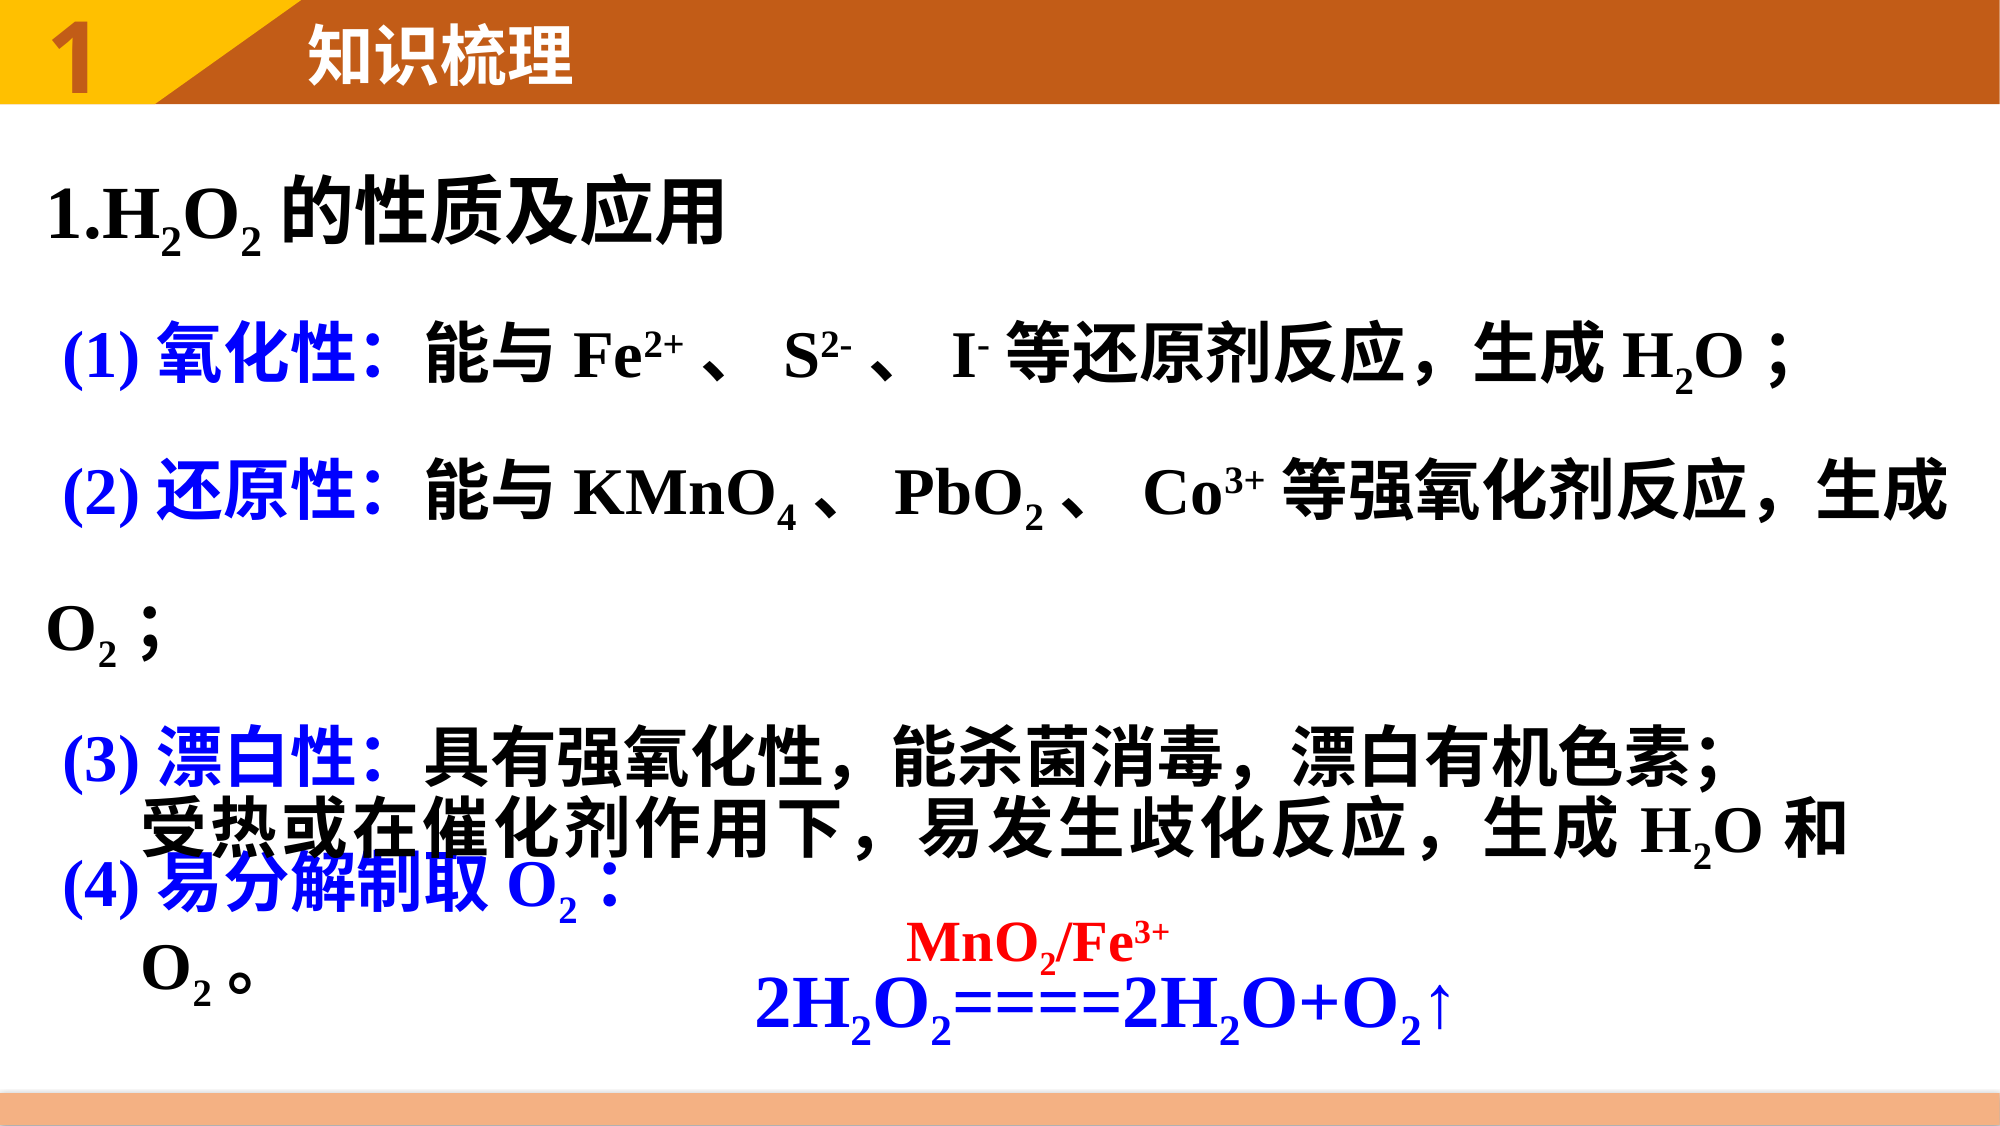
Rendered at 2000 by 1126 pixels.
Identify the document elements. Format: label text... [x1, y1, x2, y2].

text_box [0, 1092, 2000, 1126]
text_box MnO2/Fe3+ [892, 855, 1223, 990]
text_box 受热或在催化剂作用下，易发生歧化反应，生成H2O和O2。 [125, 733, 1882, 1022]
text_box 1.H2O2的性质及应用 (1)氧化性：能与Fe2+、S2-、I-等还原剂反应，生成H2O； (2)还原性：能与KMnO4、PbO2、Co3+等强氧化剂反应，生成O2； (3)漂白性：具有强氧化性，能杀菌消毒，漂白有机色素； (4)易分解制取O2： [25, 101, 1981, 942]
text_box 2H2O2====2H2O+O2↑ [739, 893, 1555, 1062]
